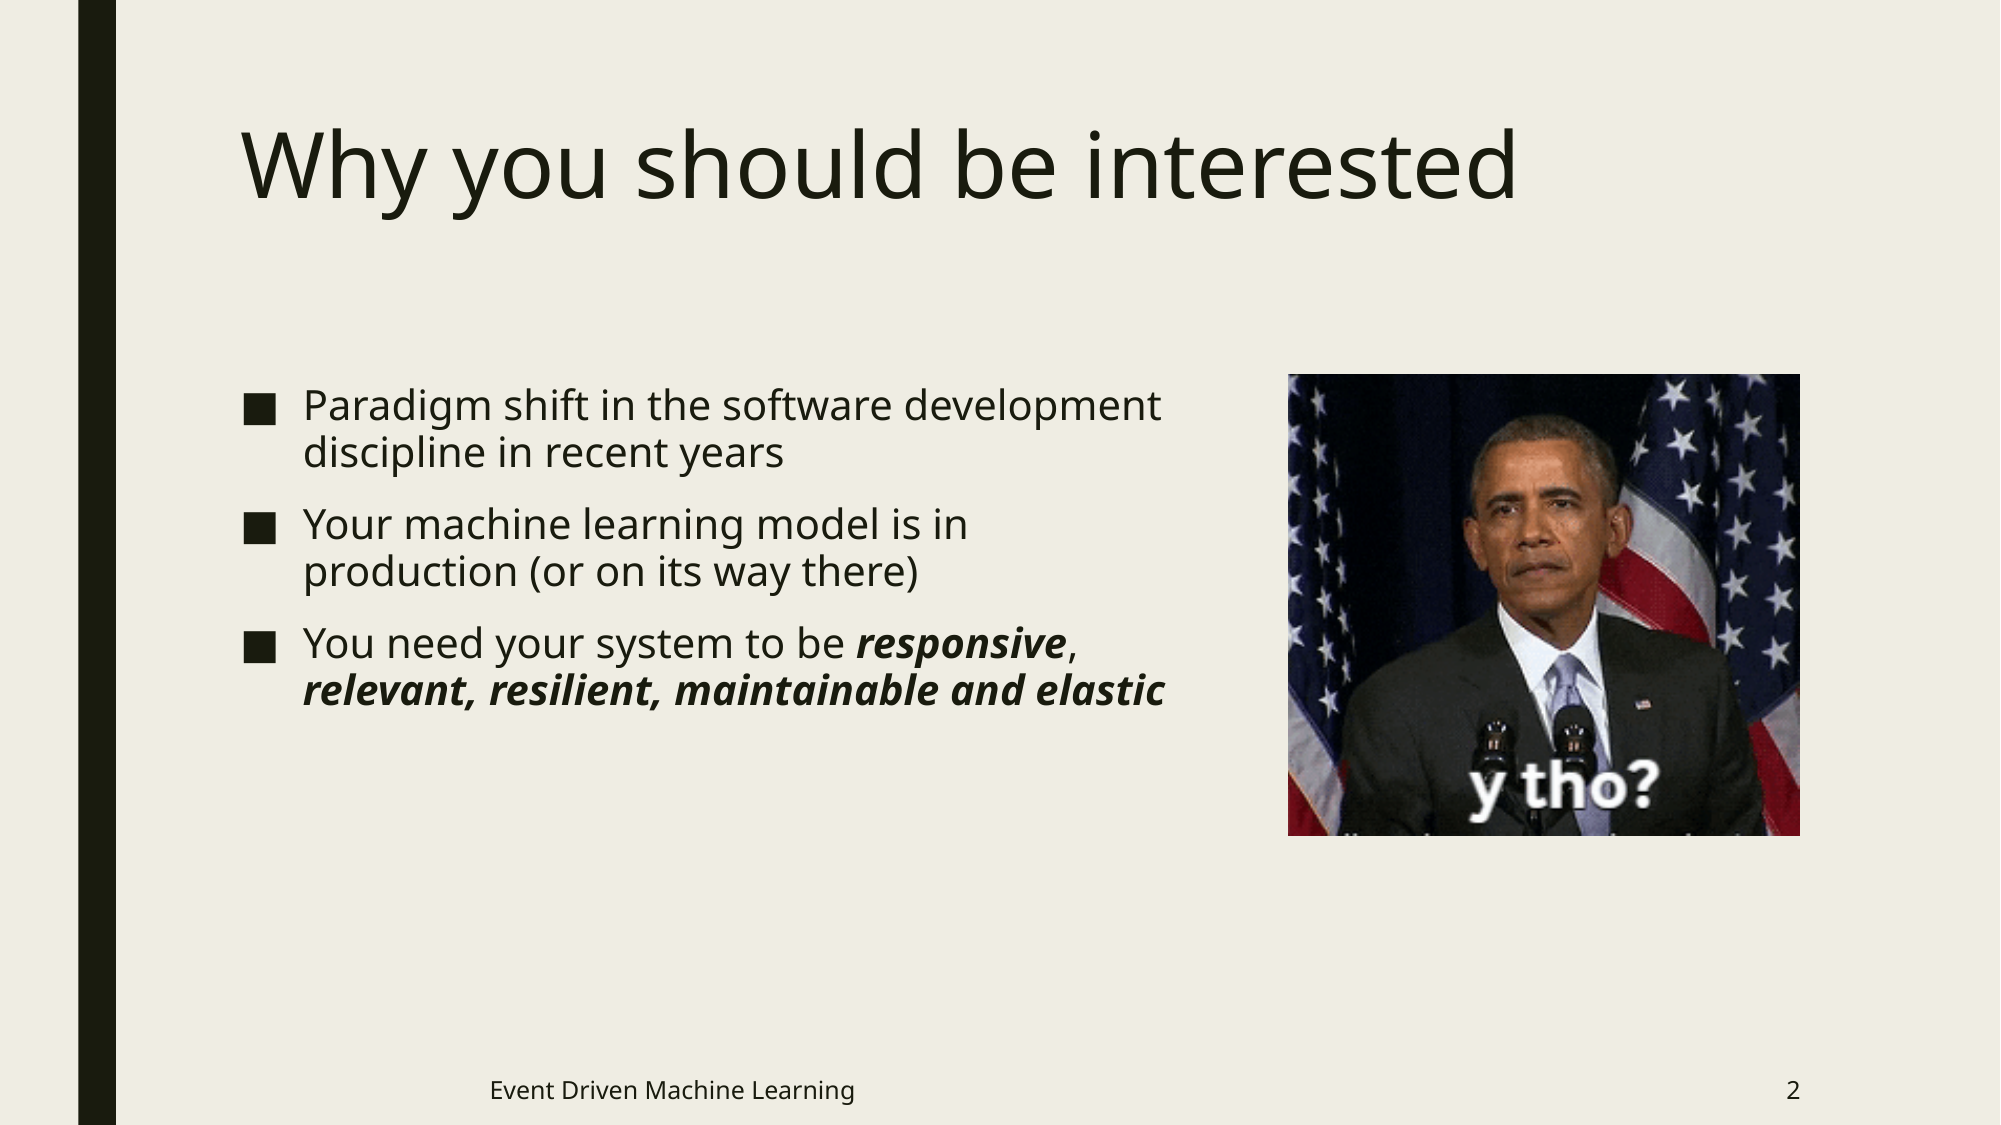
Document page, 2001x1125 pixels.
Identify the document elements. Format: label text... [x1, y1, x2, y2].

picture [1288, 374, 1800, 837]
title Why you should be interested [225, 112, 1800, 357]
footer Event Driven Machine Learning [474, 1058, 1505, 1125]
slide_number 1 [1553, 1058, 1816, 1125]
list Paradigm shift in the software development discipline in recent years Your machine learning model is in production (or on its way there) You need your system to be responsive, relevant, resilient, maintainable and elastic [225, 375, 1210, 847]
